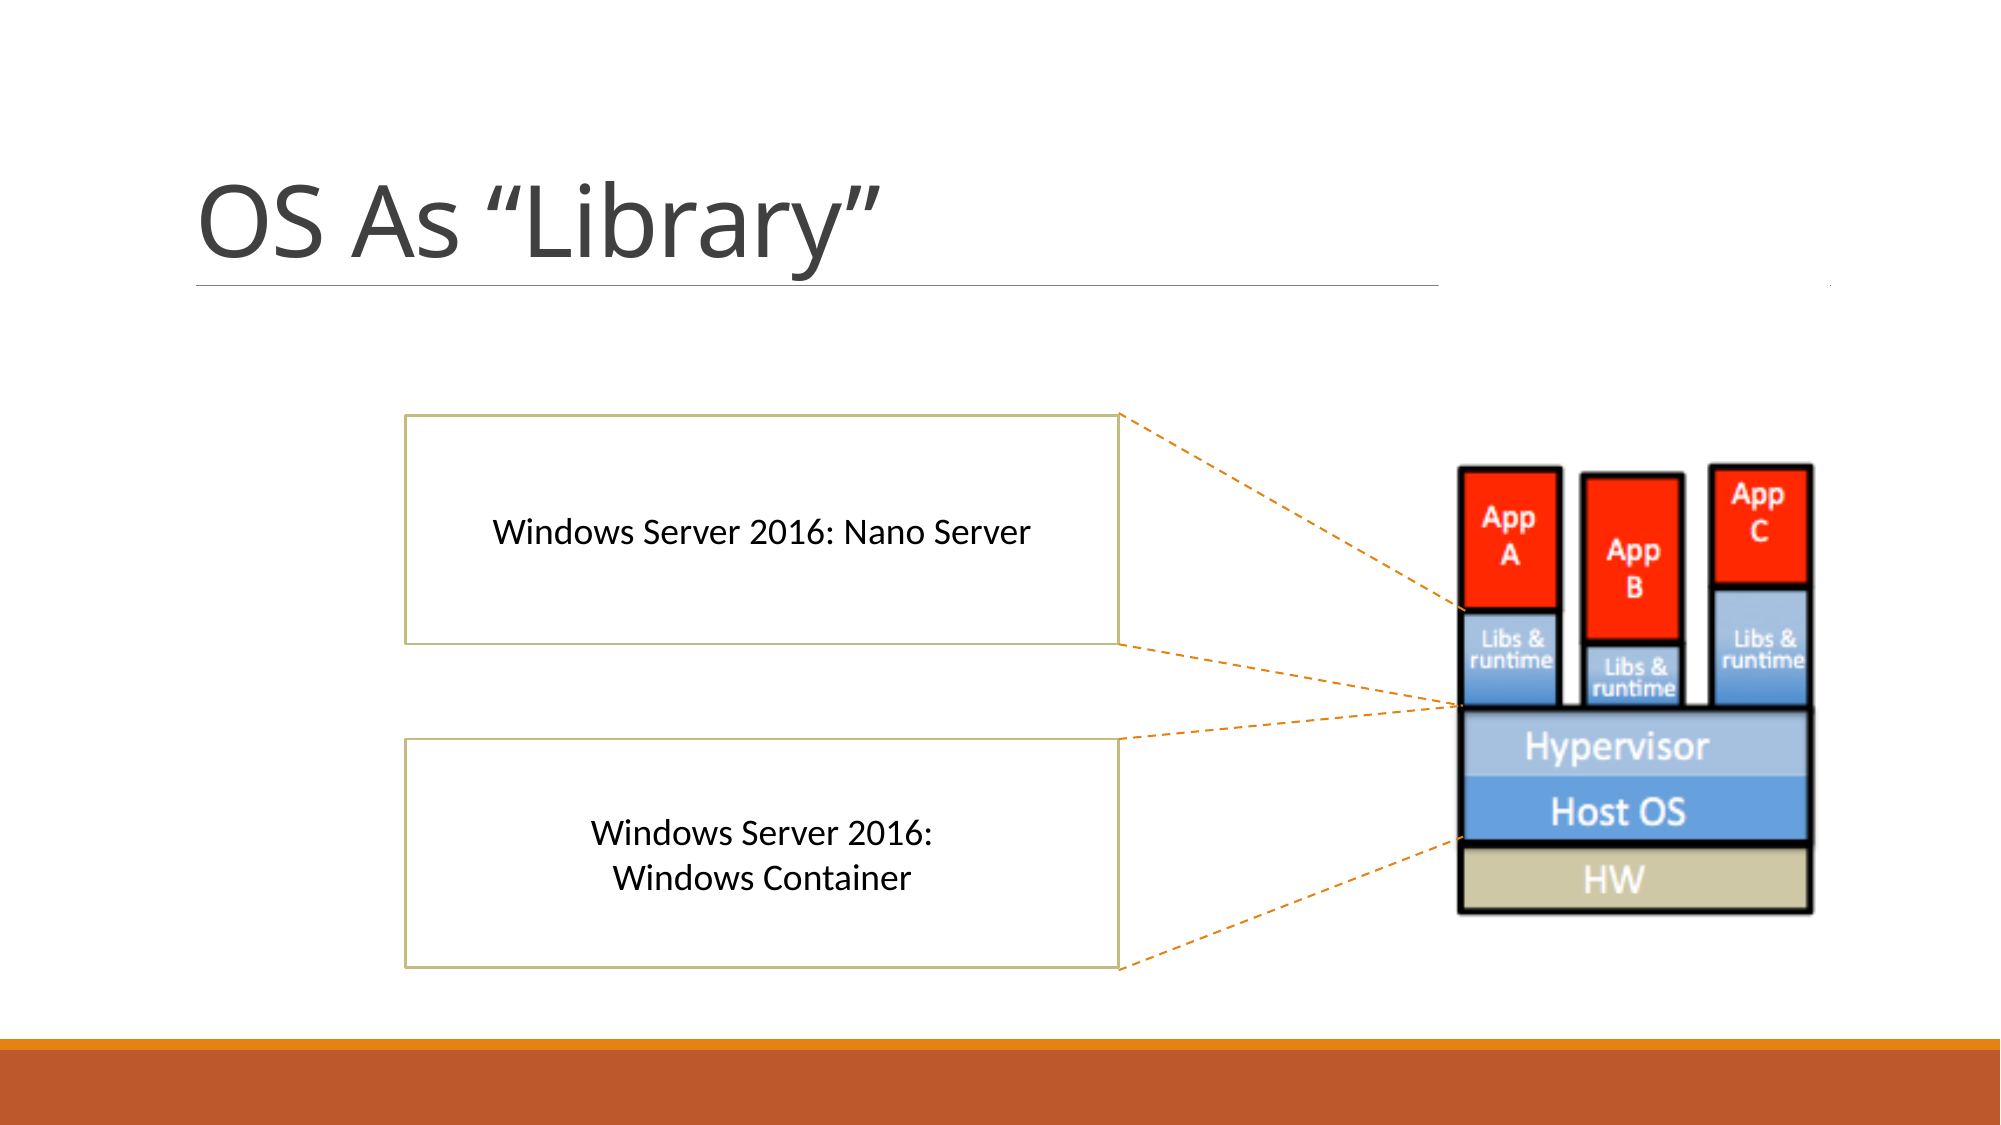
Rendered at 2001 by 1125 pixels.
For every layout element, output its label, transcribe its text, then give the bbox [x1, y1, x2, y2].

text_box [1118, 705, 1464, 740]
title OS As “Library” [180, 47, 1830, 285]
text_box Windows Server 2016: Nano Server [404, 414, 1120, 645]
picture [1437, 284, 1831, 938]
text_box Windows Server 2016: Windows Container [404, 738, 1120, 969]
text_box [1118, 836, 1464, 971]
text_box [1118, 412, 1467, 612]
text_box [1118, 643, 1464, 704]
